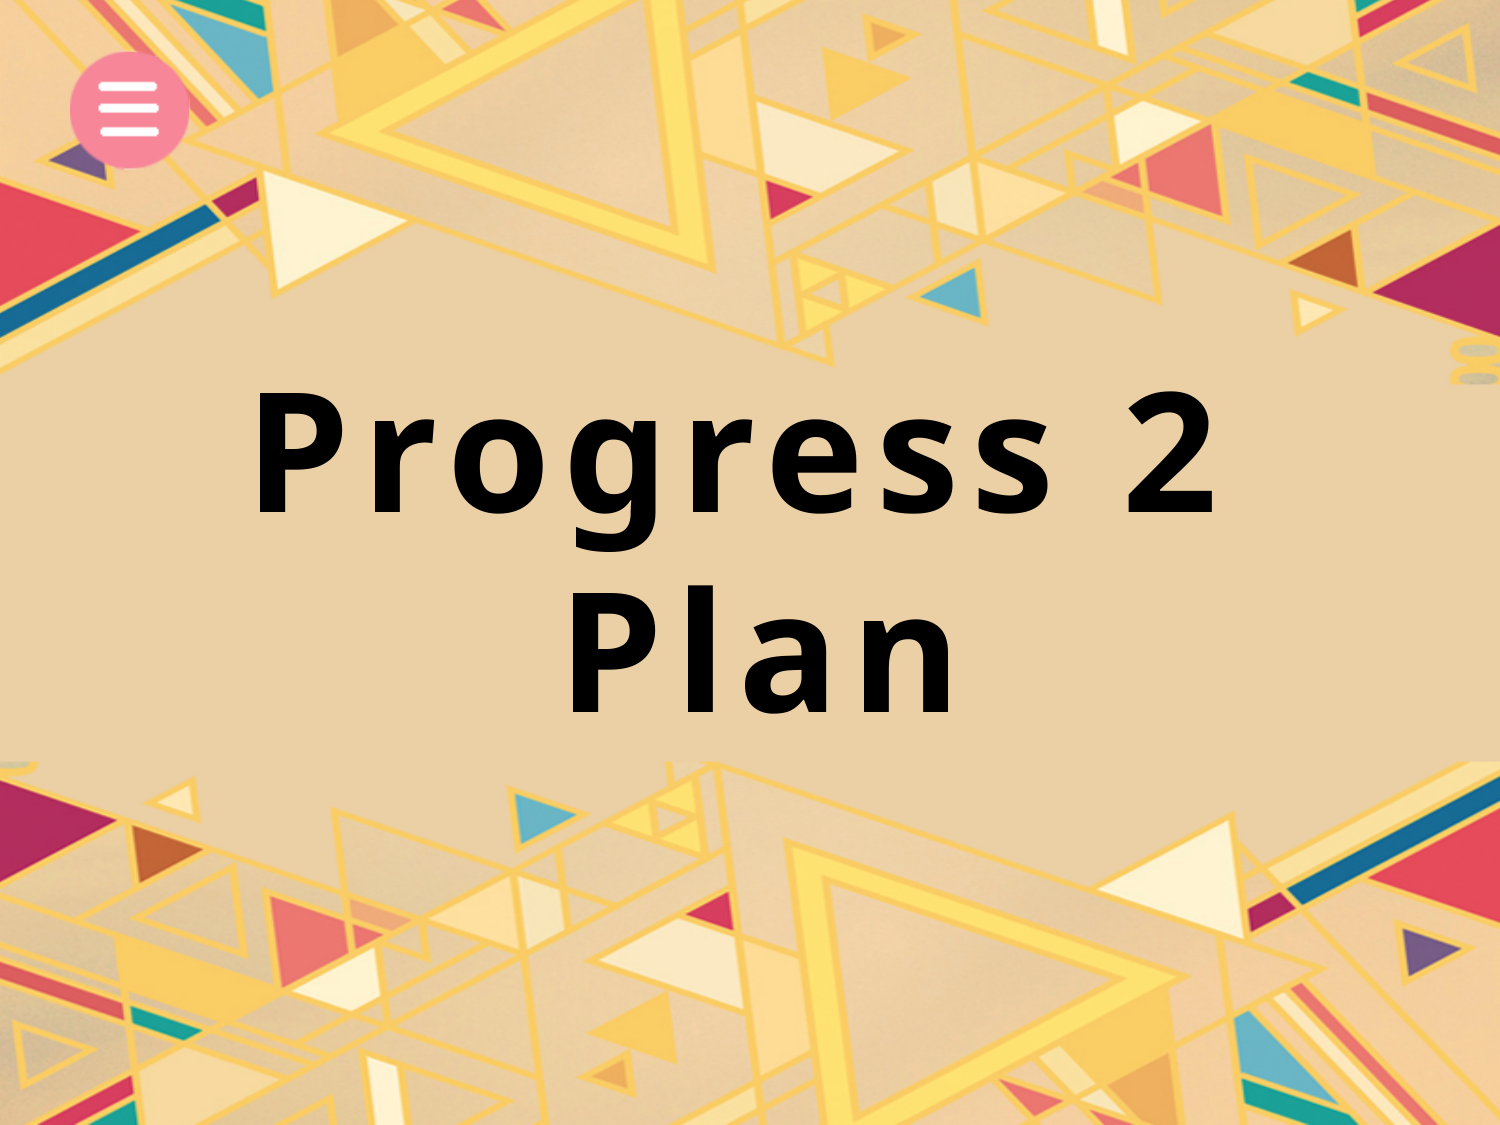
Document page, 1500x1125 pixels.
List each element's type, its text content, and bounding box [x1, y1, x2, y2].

text_box Progress 2 Plan [35, 338, 1485, 754]
picture [0, 0, 1500, 1125]
